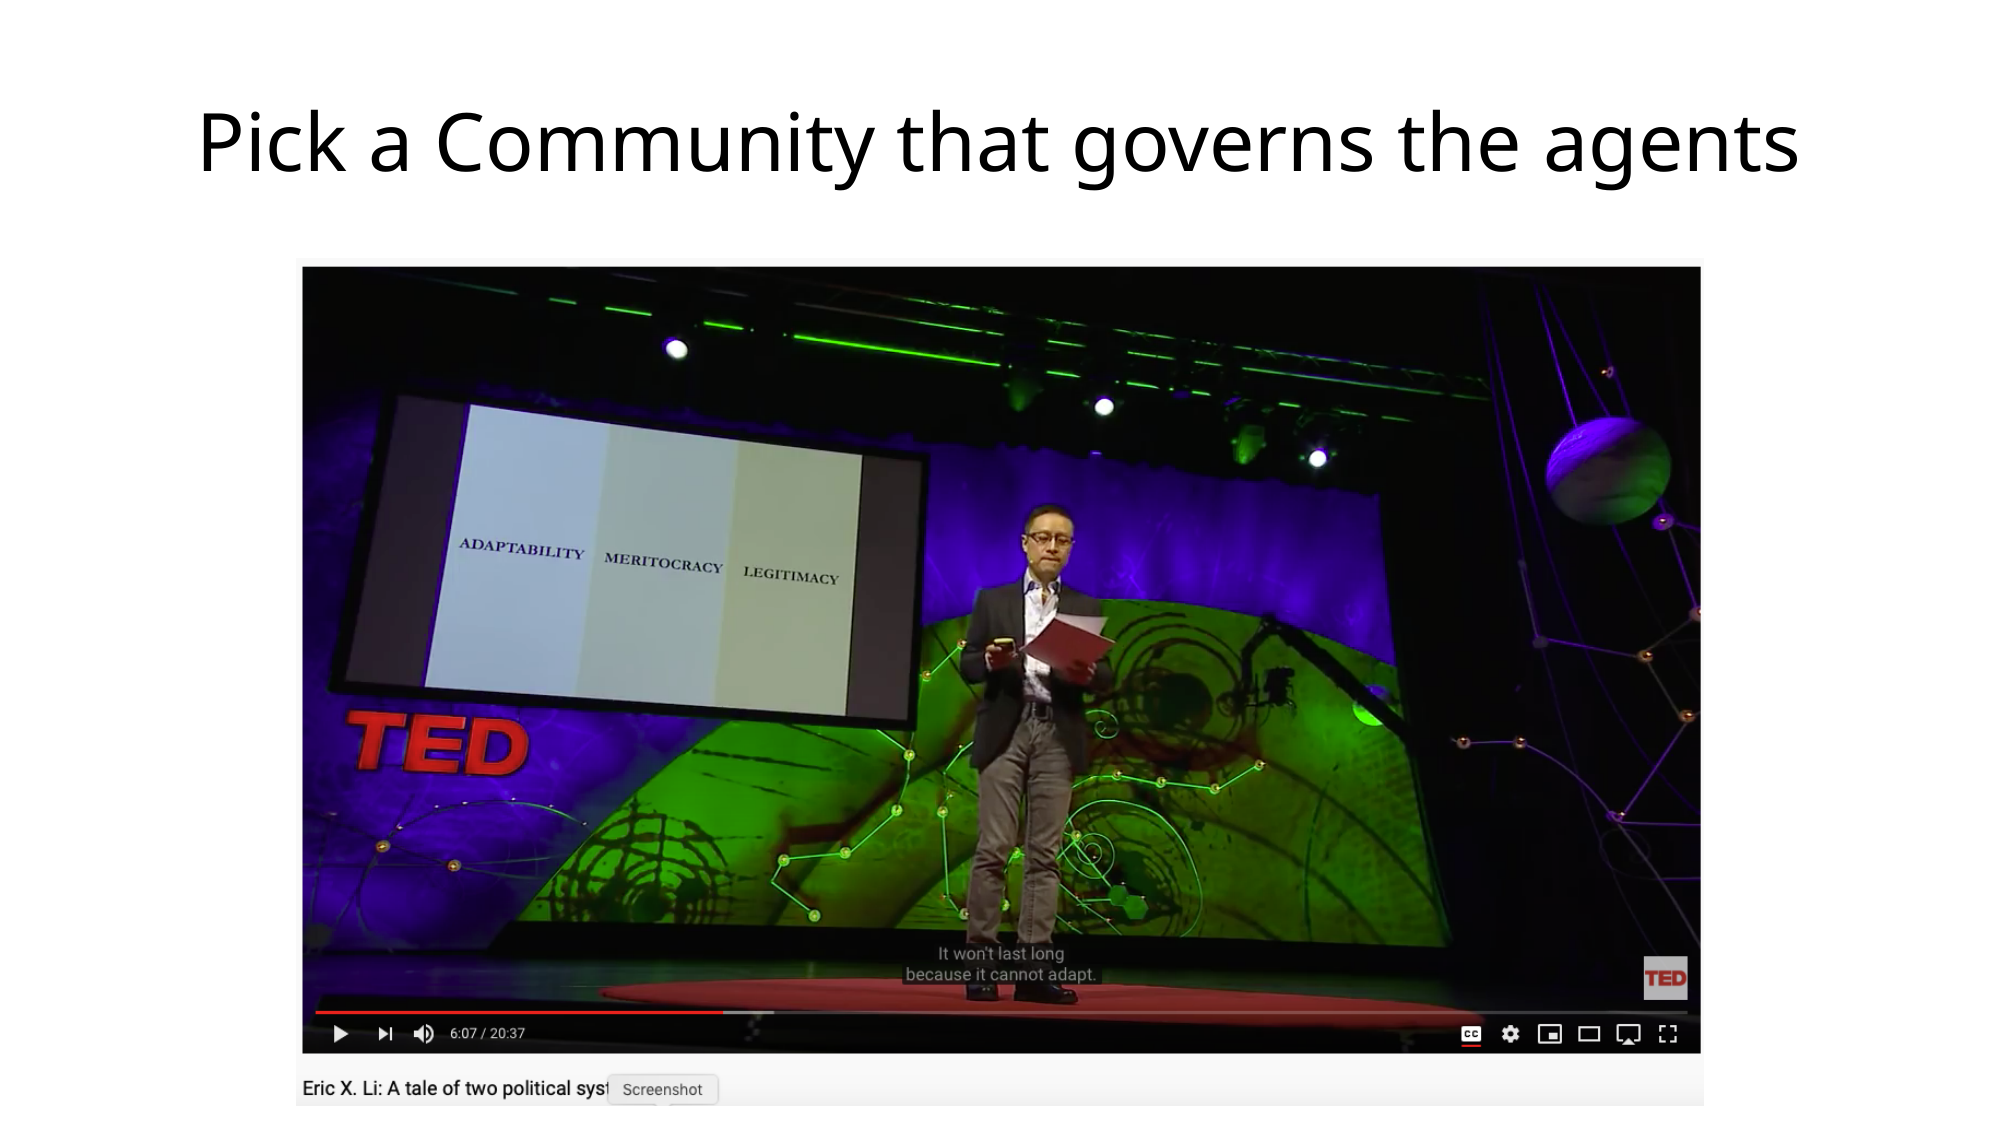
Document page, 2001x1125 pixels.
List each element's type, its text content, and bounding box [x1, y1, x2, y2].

title Pick a Community that governs the agents [99, 45, 1900, 233]
picture [296, 258, 1704, 1106]
